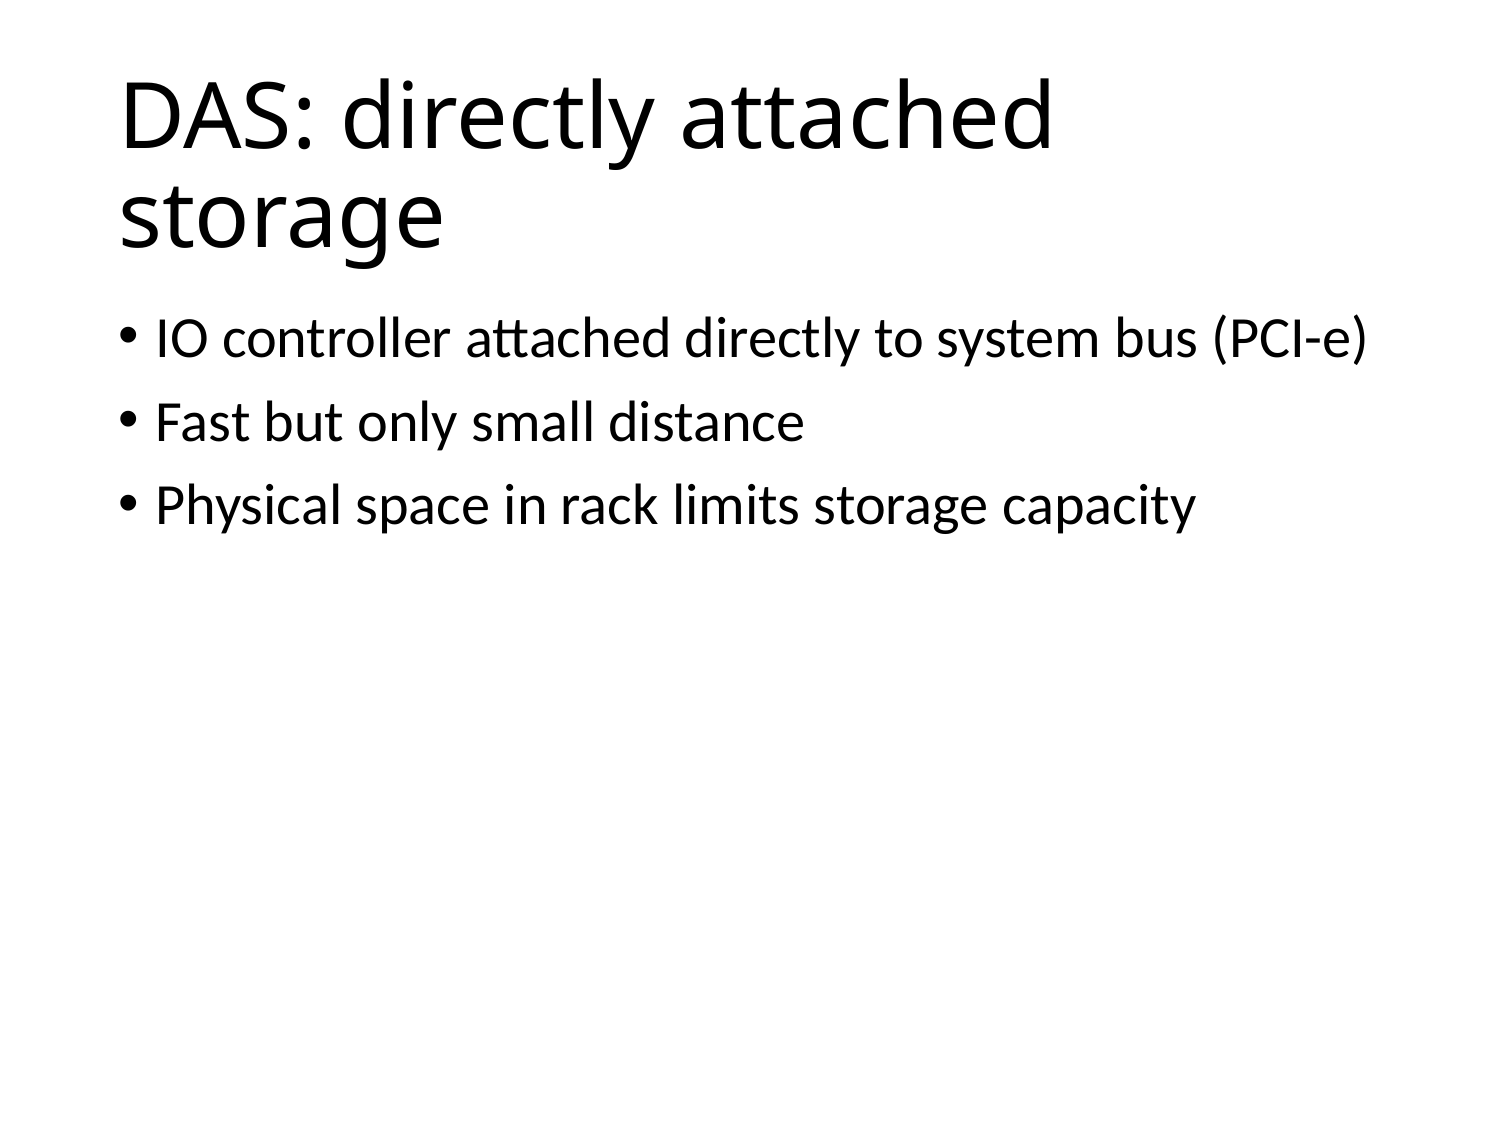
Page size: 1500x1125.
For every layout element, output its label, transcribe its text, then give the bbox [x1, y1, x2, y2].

list IO controller attached directly to system bus (PCI-e) Fast but only small distance Physical space in rack limits storage capacity [103, 299, 1397, 1014]
title DAS: directly attached storage [103, 59, 1397, 278]
